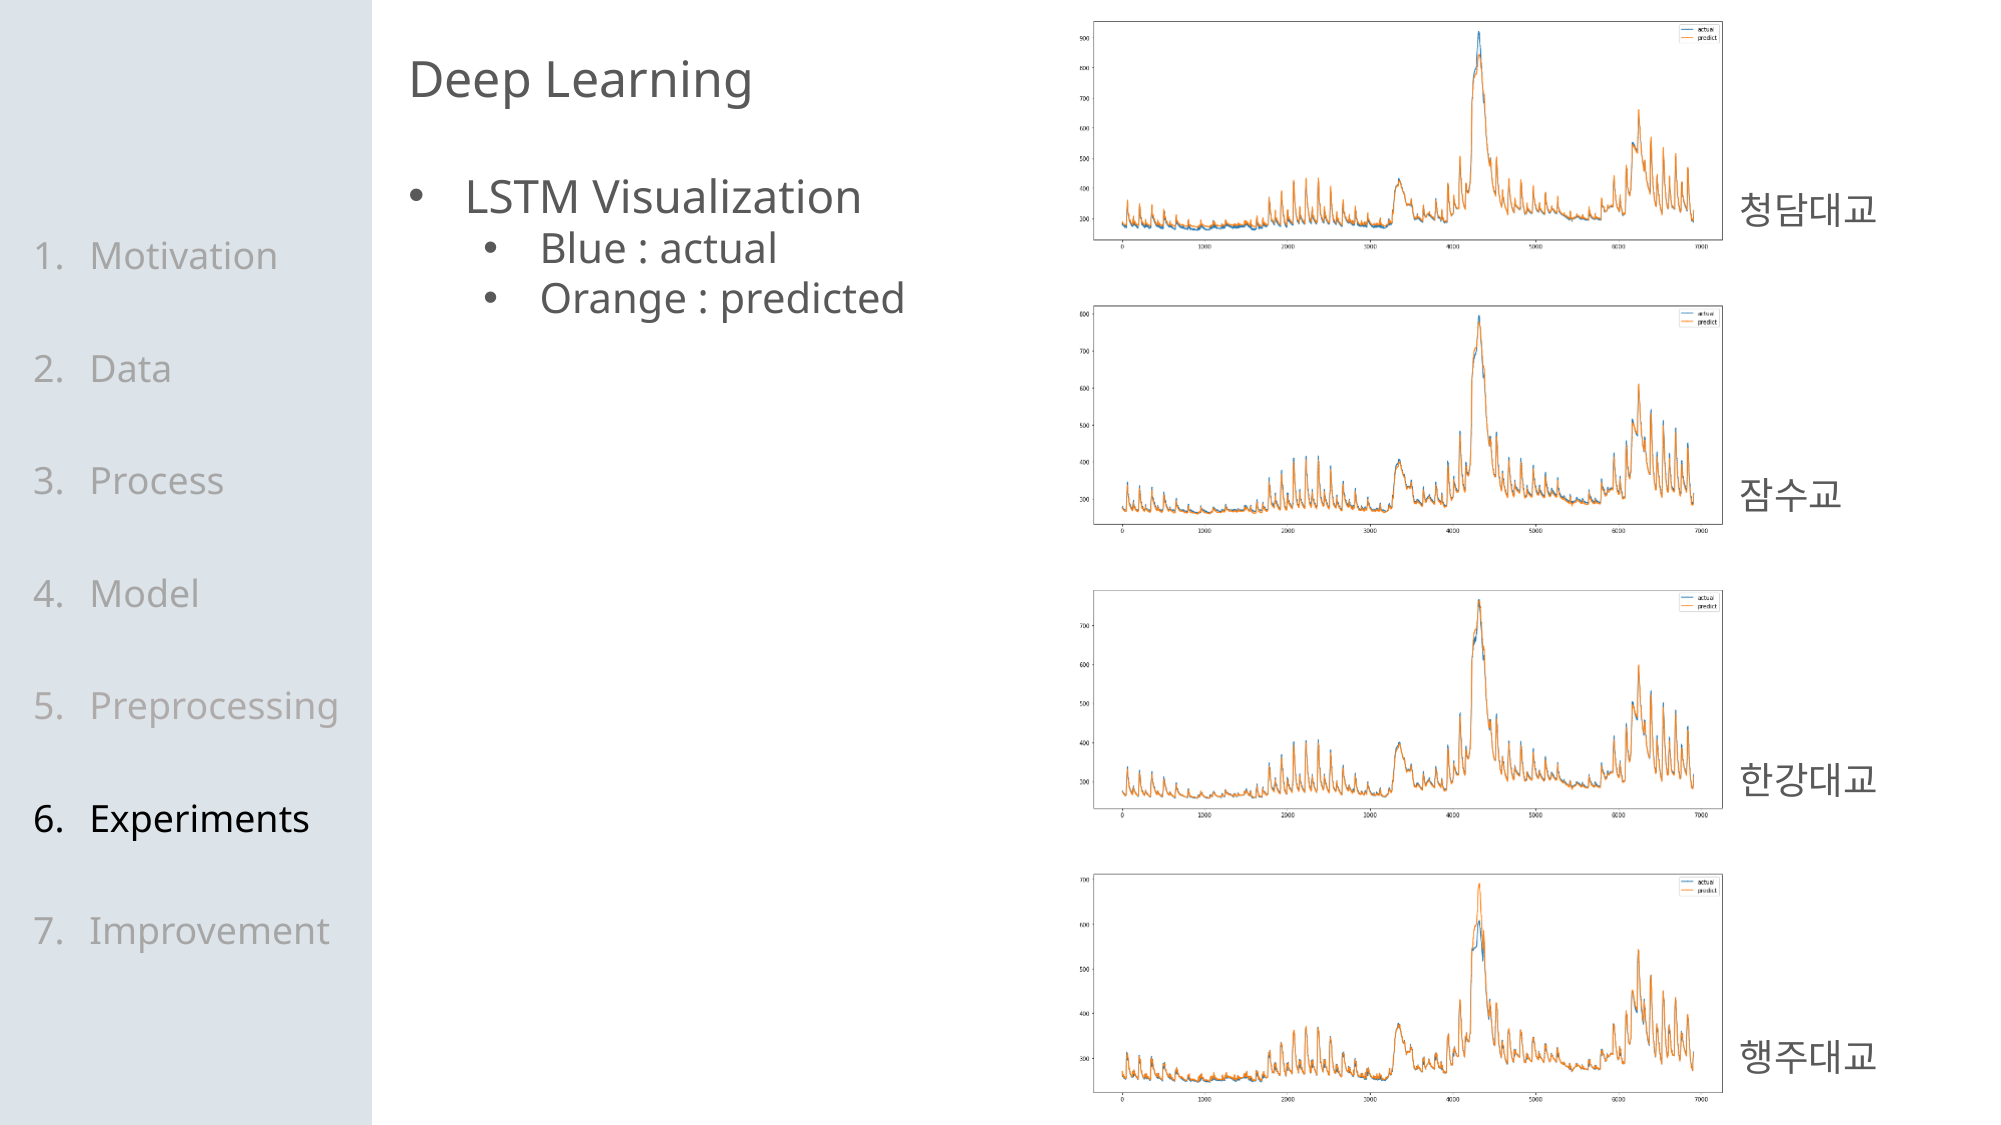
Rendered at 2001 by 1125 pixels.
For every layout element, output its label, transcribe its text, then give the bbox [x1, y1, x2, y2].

text_box 잠수교 [1726, 464, 1906, 525]
text_box [0, 0, 373, 1125]
picture [1075, 18, 1726, 1106]
text_box 행주대교 [1726, 1026, 1906, 1087]
text_box Motivation Data Process Model Preprocessing Experiments Improvement [18, 157, 372, 1005]
text_box 청담대교 [1726, 179, 1906, 239]
text_box Deep Learning LSTM Visualization Blue : actual Orange : predicted [393, 39, 1000, 330]
text_box 한강대교 [1726, 749, 1906, 810]
